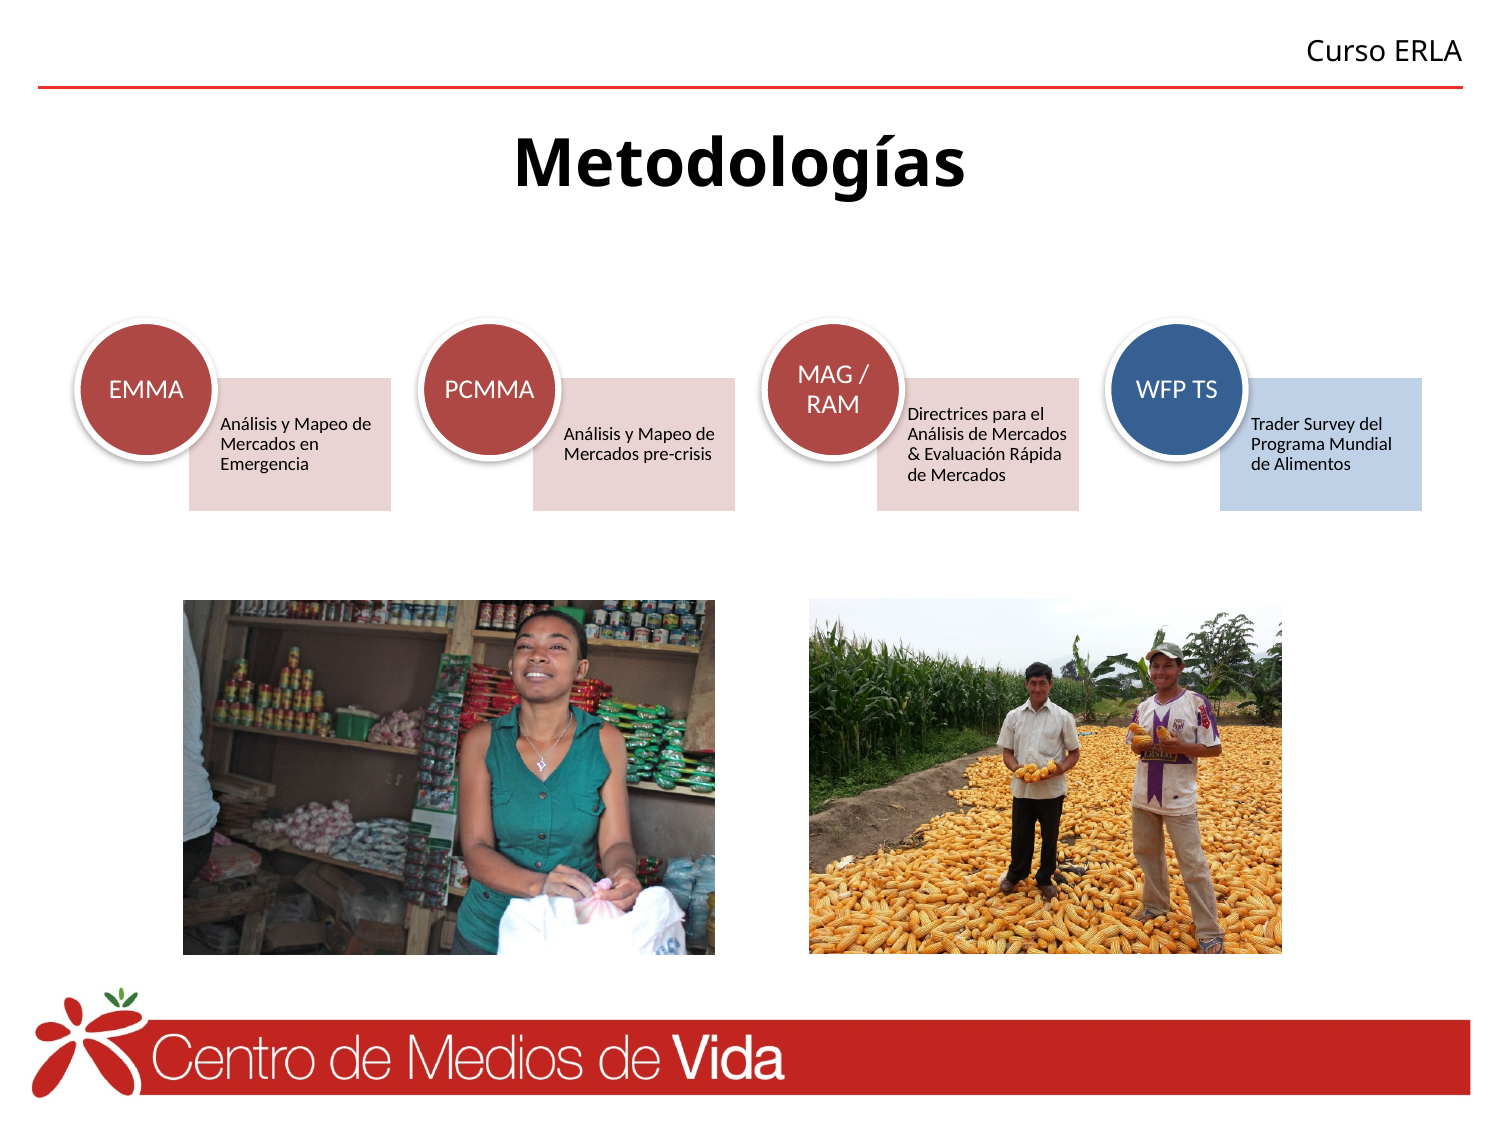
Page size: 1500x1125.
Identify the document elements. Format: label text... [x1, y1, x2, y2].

title Metodologías [64, 66, 1415, 254]
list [76, 231, 1426, 603]
picture [0, 973, 1500, 1125]
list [182, 600, 715, 955]
picture [808, 598, 1282, 954]
